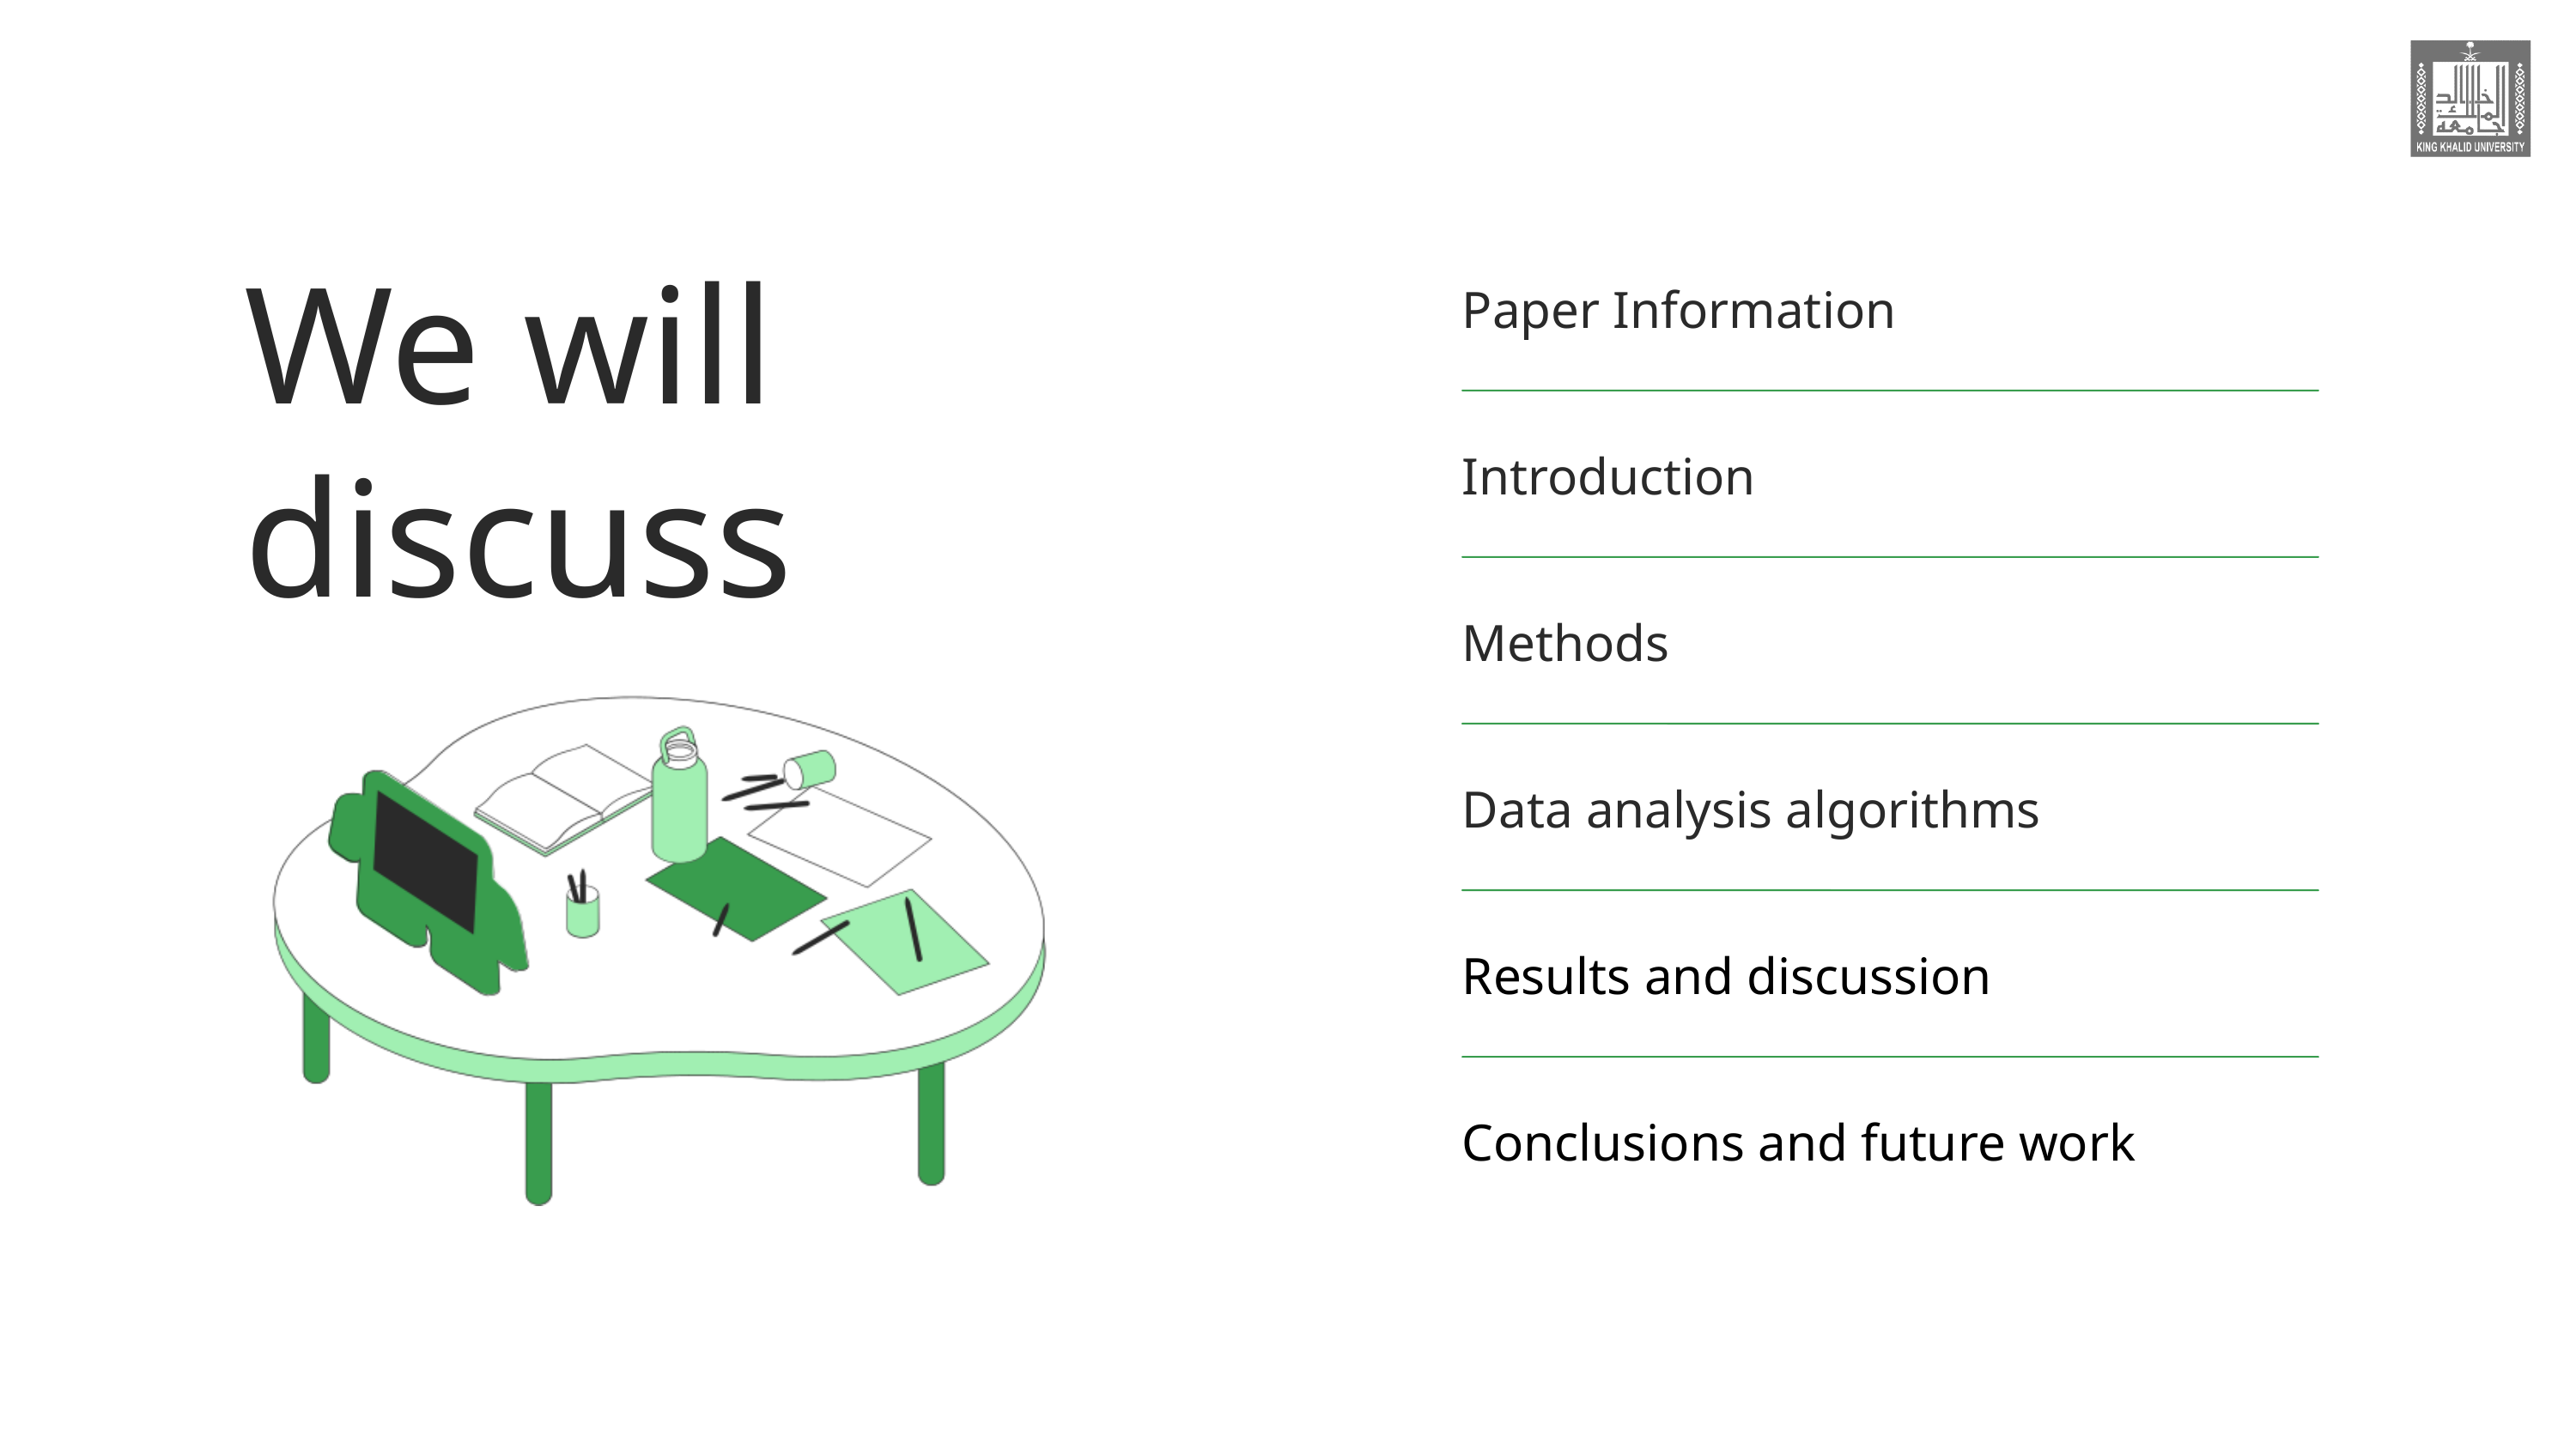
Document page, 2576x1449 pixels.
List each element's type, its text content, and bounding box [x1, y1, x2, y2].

picture [2410, 39, 2532, 157]
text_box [1461, 275, 2319, 1167]
text_box We will discuss [244, 243, 1173, 630]
picture [244, 675, 1090, 1206]
